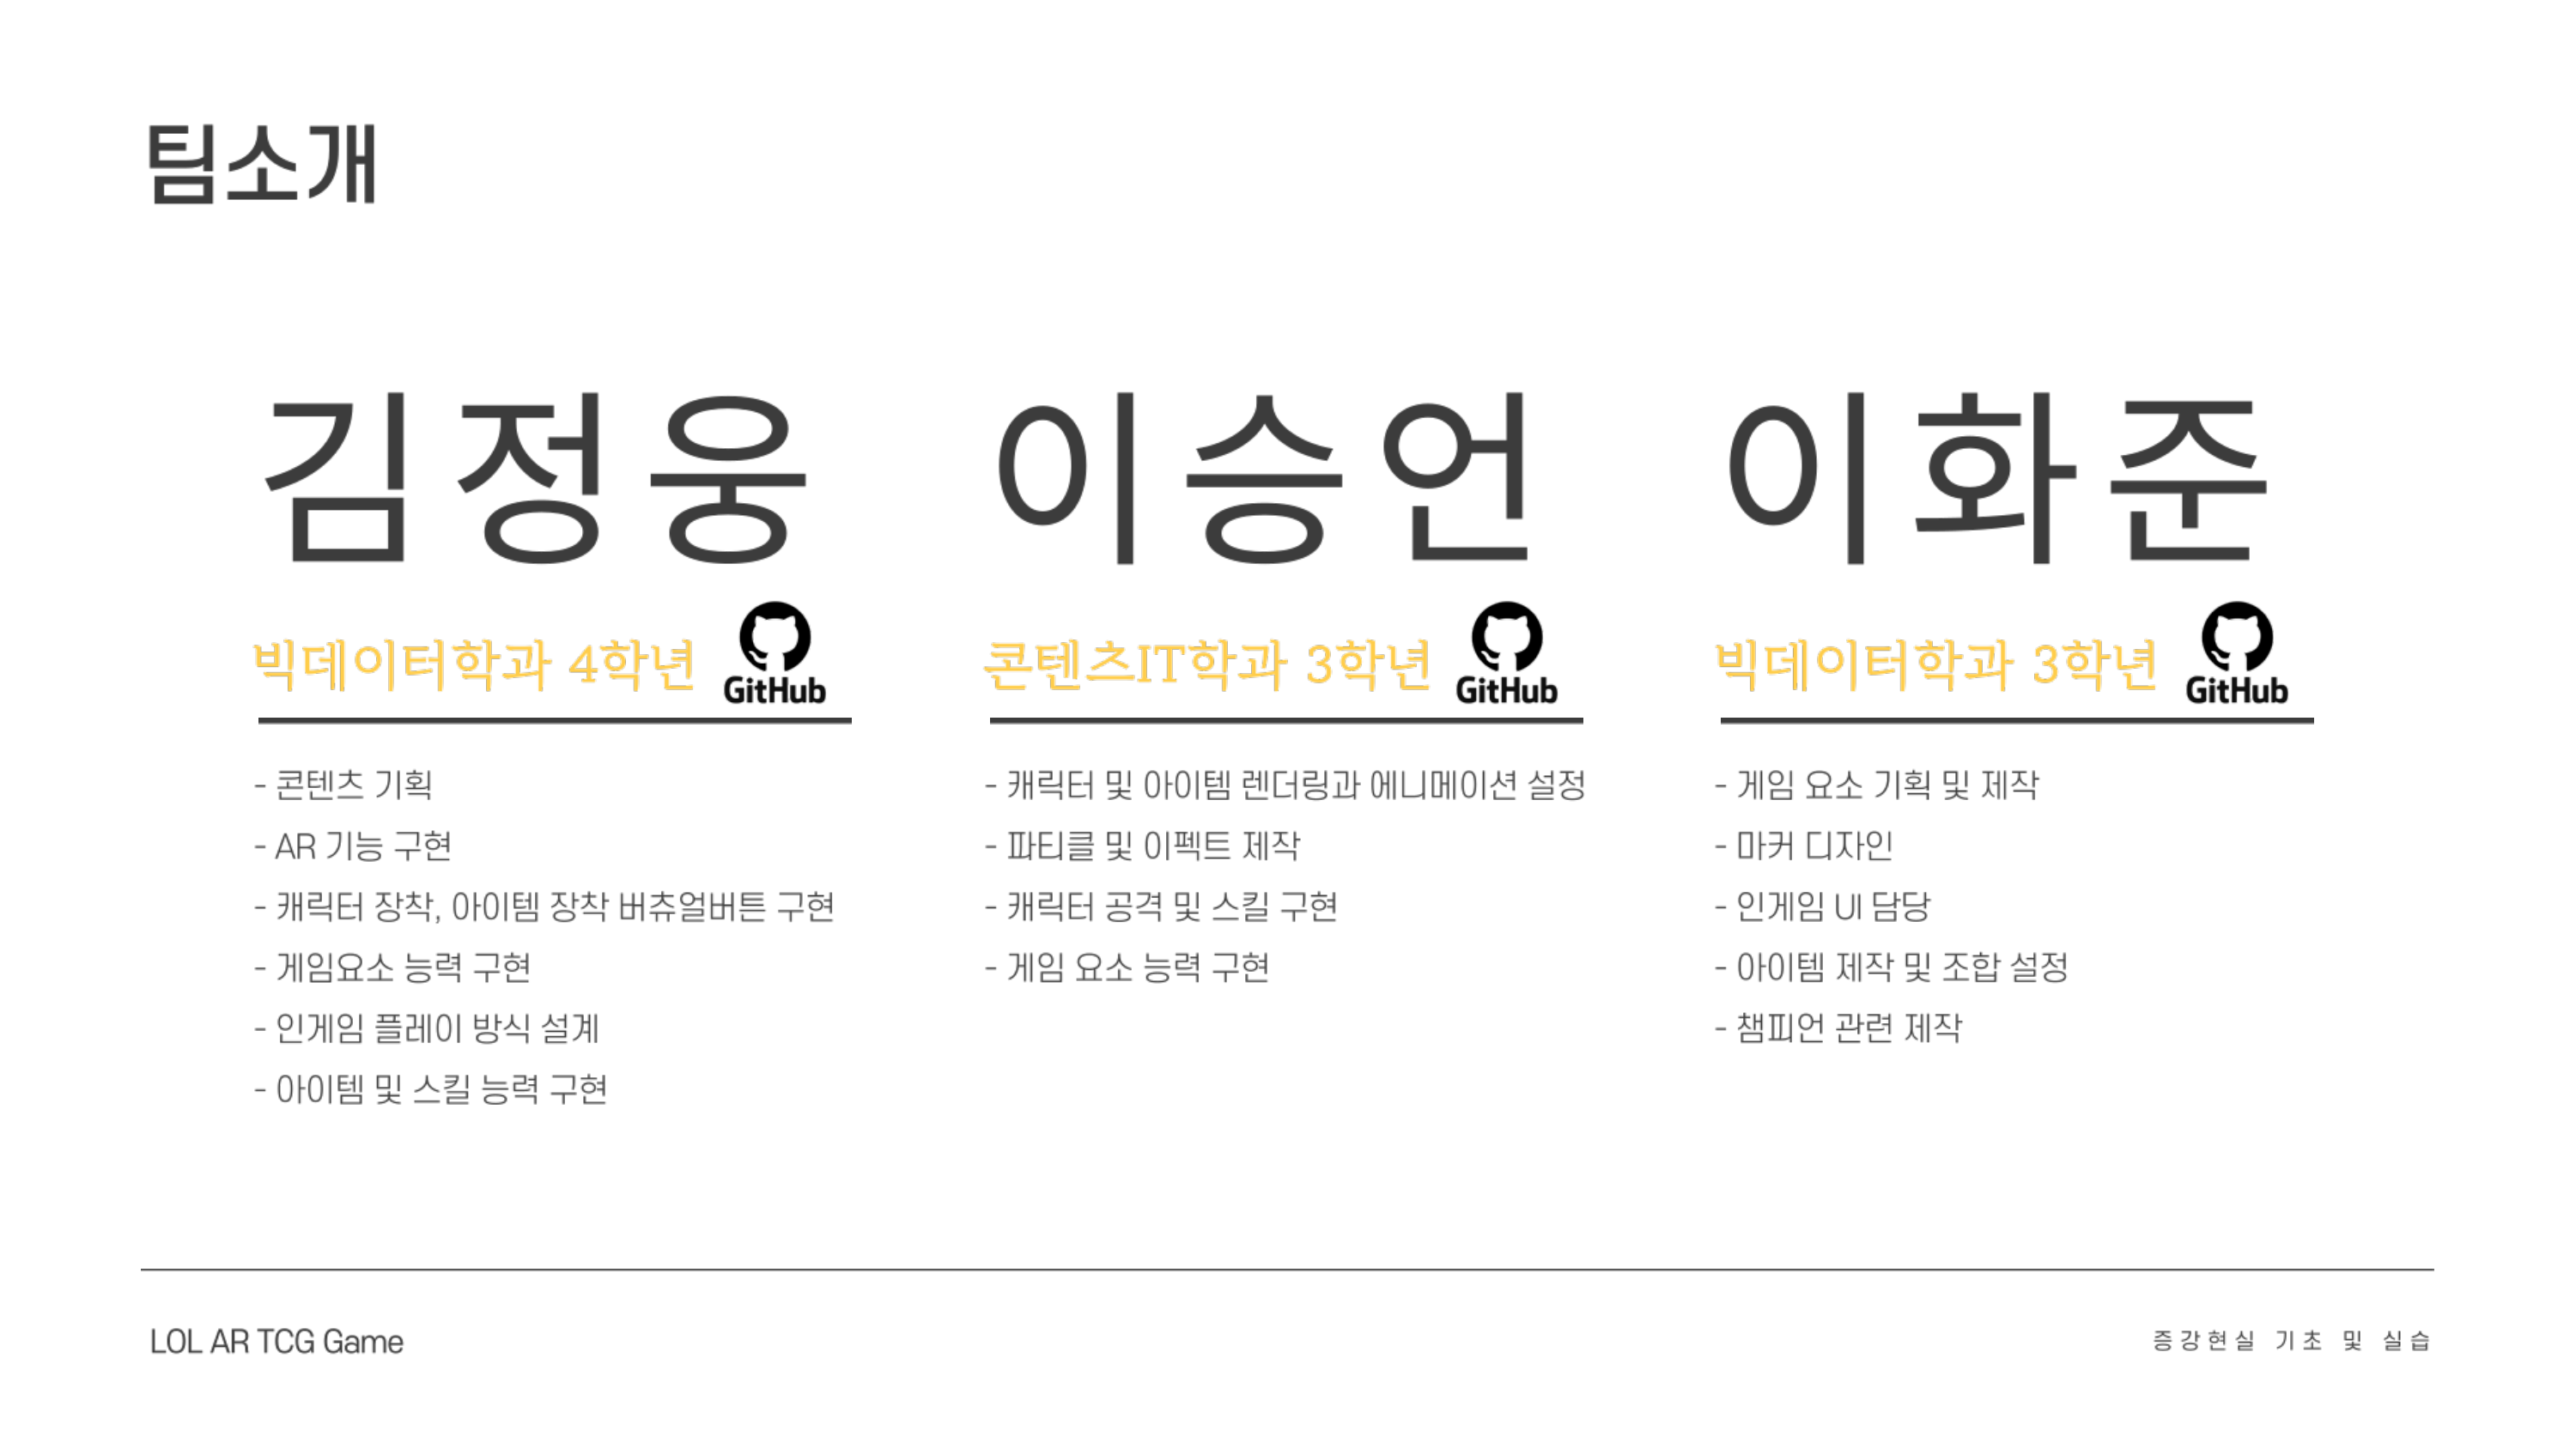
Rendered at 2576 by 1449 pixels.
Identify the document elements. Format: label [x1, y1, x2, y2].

picture [955, 307, 1635, 728]
text_box [990, 718, 1584, 724]
text_box [709, 584, 852, 718]
picture [1685, 307, 2366, 728]
text_box [2172, 584, 2314, 718]
picture [224, 307, 904, 728]
picture [979, 757, 1603, 1005]
picture [1709, 757, 2085, 1066]
text_box [1720, 718, 2314, 724]
text_box [1441, 584, 1584, 718]
picture [248, 757, 851, 1126]
picture [128, 89, 422, 262]
picture [1926, 1322, 2442, 1366]
picture [146, 1315, 420, 1378]
text_box [258, 718, 852, 724]
